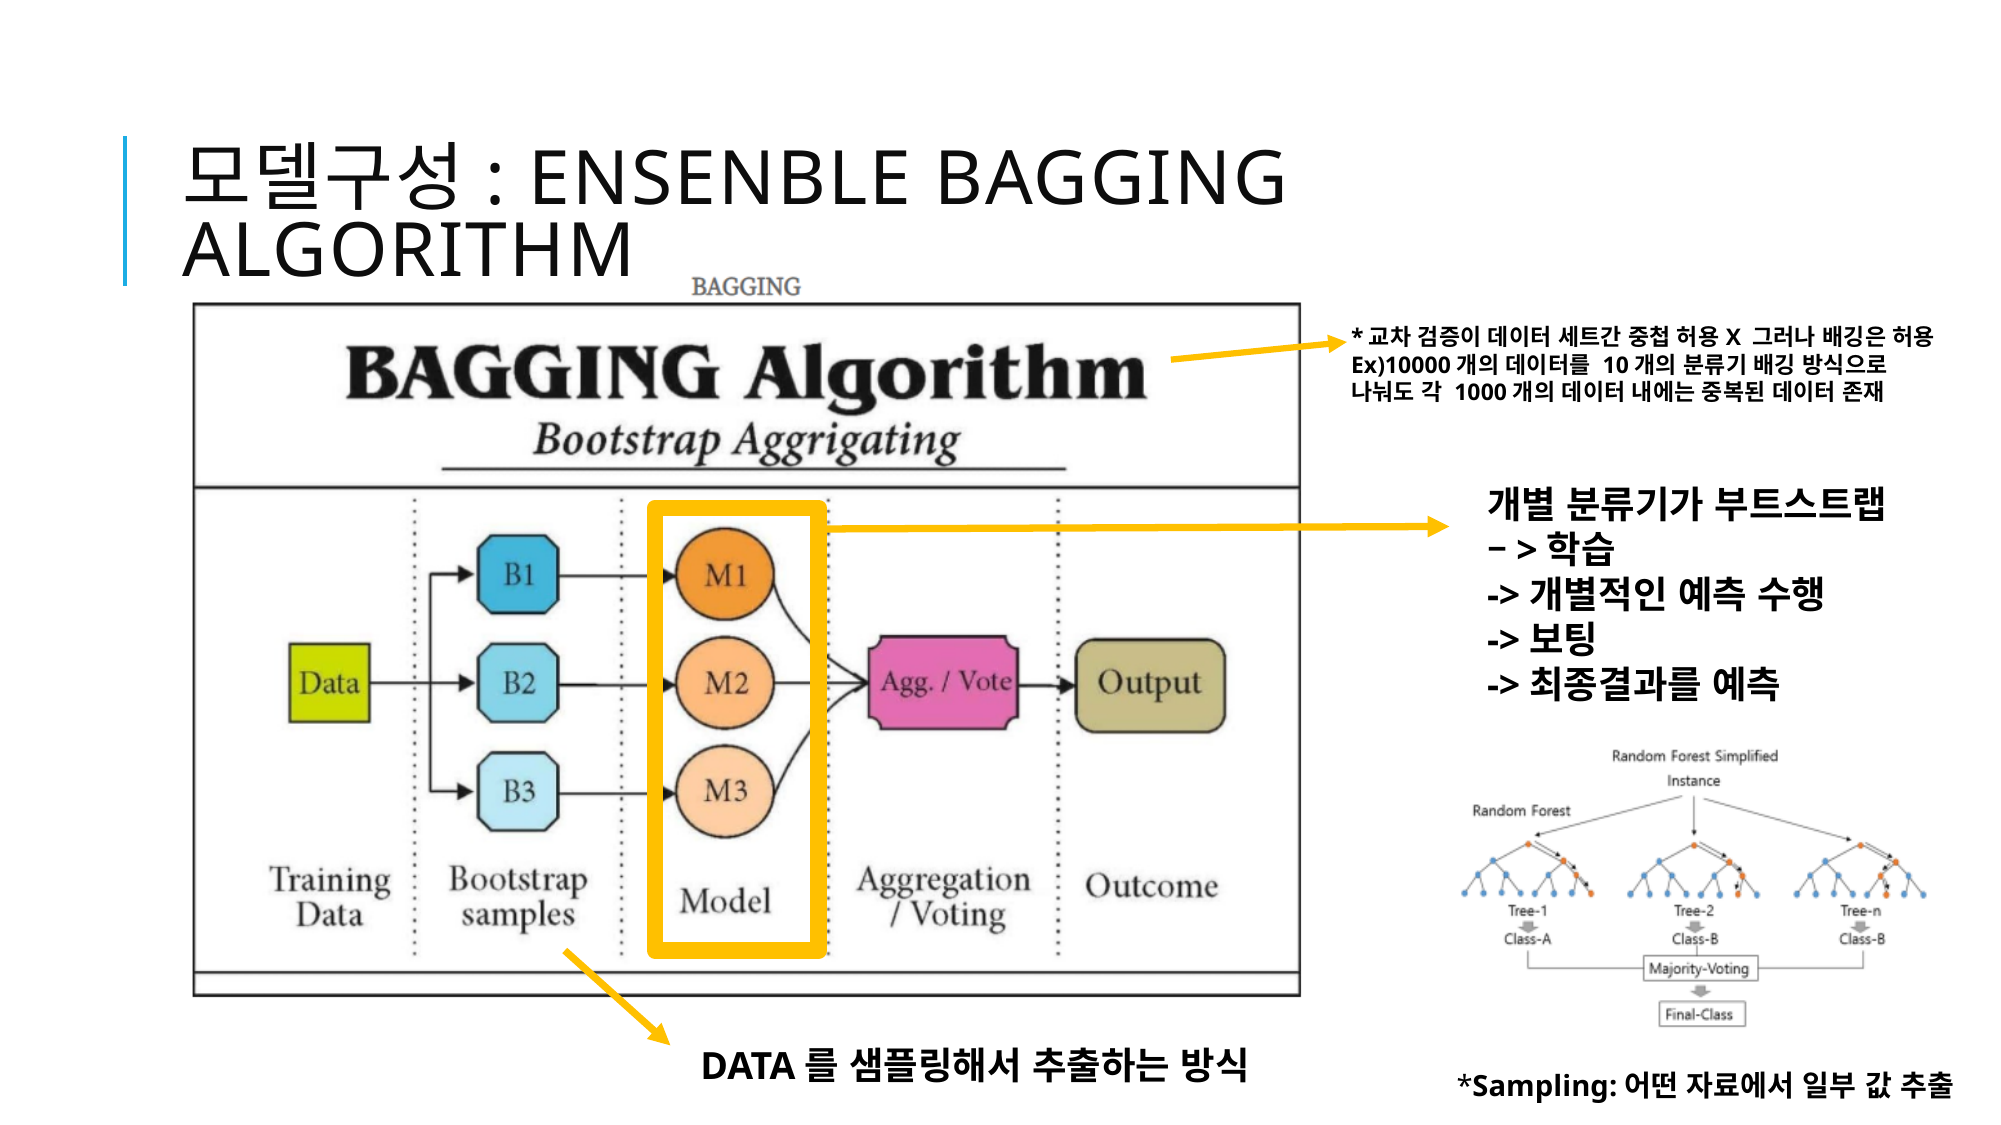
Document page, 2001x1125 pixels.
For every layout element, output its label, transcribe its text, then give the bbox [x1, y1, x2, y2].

text_box DATA를 샘플링해서 추출하는 방식 [685, 1034, 1337, 1095]
title 모델구성: Ensenble BAGGING Algorithm [168, 96, 1763, 336]
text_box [1170, 341, 1348, 360]
text_box *Sampling:어떤 자료에서 일부 값 추출 [1441, 1059, 2000, 1110]
text_box 개별 분류기가 부트스트랩 –>학습 ->개별적인 예측 수행 ->보팅 ->최종결과를 예측 [1472, 474, 1953, 714]
picture [1449, 721, 1933, 1035]
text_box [564, 950, 671, 1046]
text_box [823, 526, 1450, 530]
text_box *교차 검증이 데이터 세트간 중첩 허용X 그러나 배깅은 허용 Ex)10000개의 데이터를 10개의 분류기 배깅 방식으로 나눠도 각 1000개의 데이터 내에는 중복된 데이터 존재 [1336, 315, 1987, 413]
picture [158, 264, 1323, 1001]
